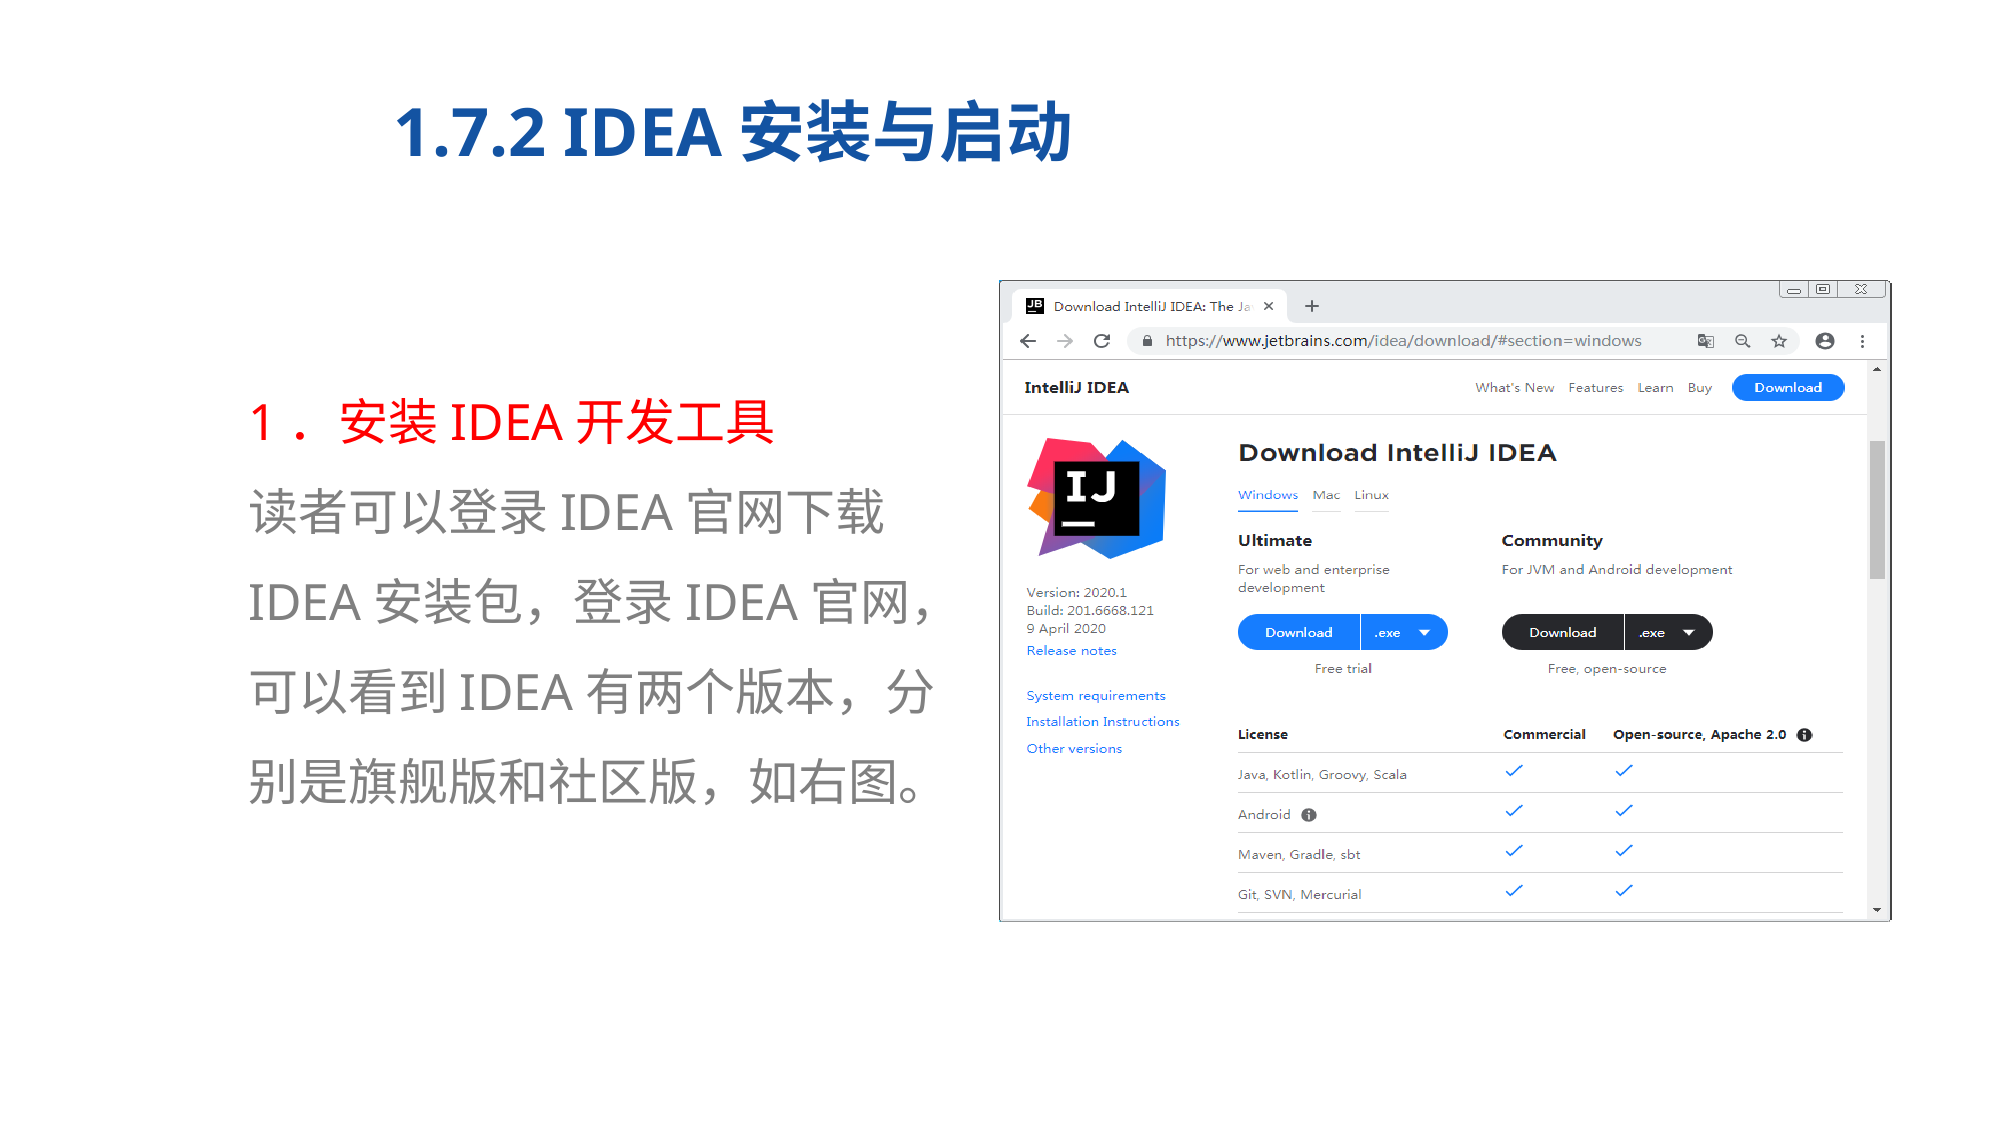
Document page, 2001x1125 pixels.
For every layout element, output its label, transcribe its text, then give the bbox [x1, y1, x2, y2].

picture [999, 280, 1892, 922]
text_box 1．安装IDEA开发工具 读者可以登录IDEA官网下载IDEA安装包，登录IDEA官网，可以看到IDEA有两个版本，分别是旗舰版和社区版，如右图。 [233, 353, 957, 864]
text_box 1.7.2 IDEA安装与启动 [379, 82, 1139, 177]
